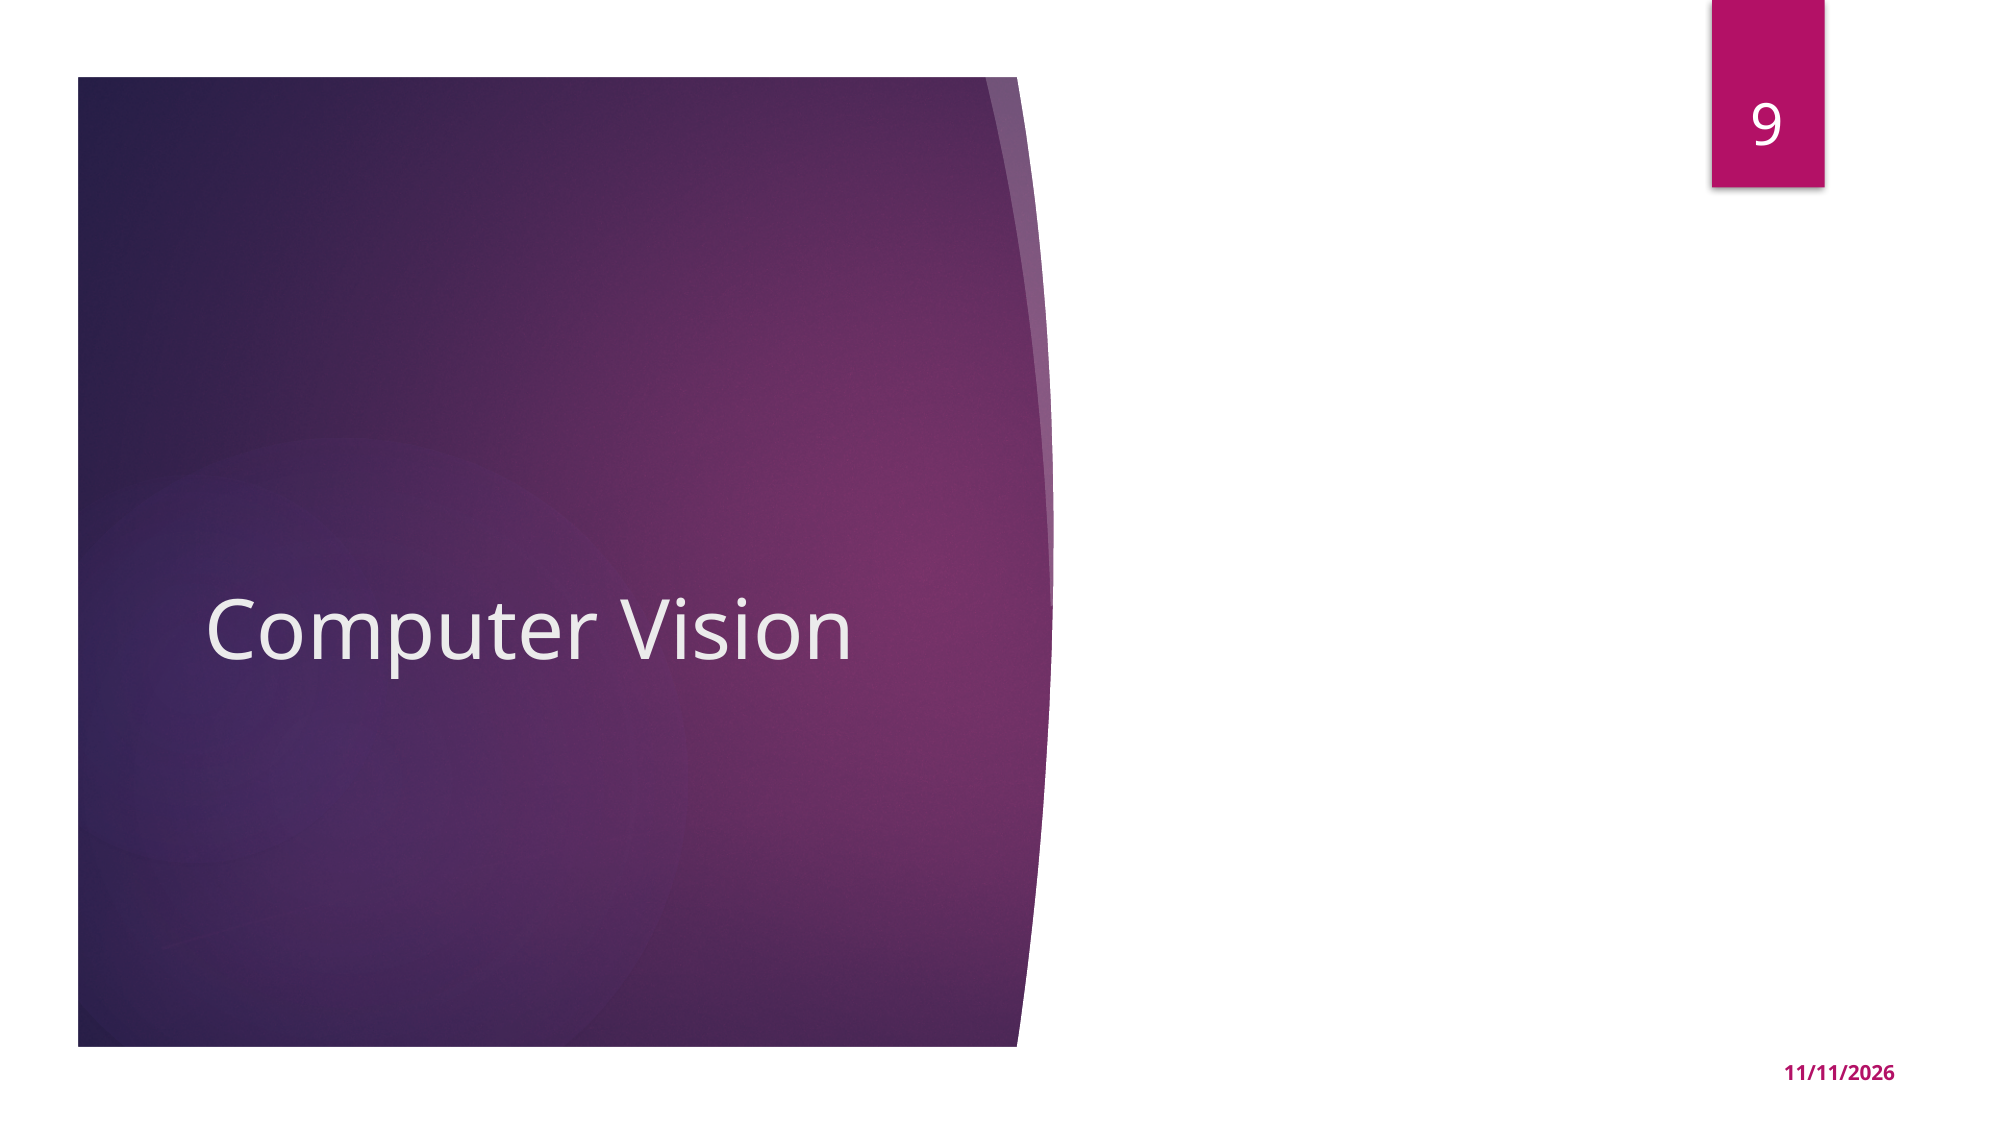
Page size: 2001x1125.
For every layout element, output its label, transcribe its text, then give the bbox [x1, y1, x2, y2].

title Computer Vision [189, 439, 904, 814]
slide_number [1747, 1048, 1911, 1099]
slide_number 9 [1698, 48, 1836, 175]
